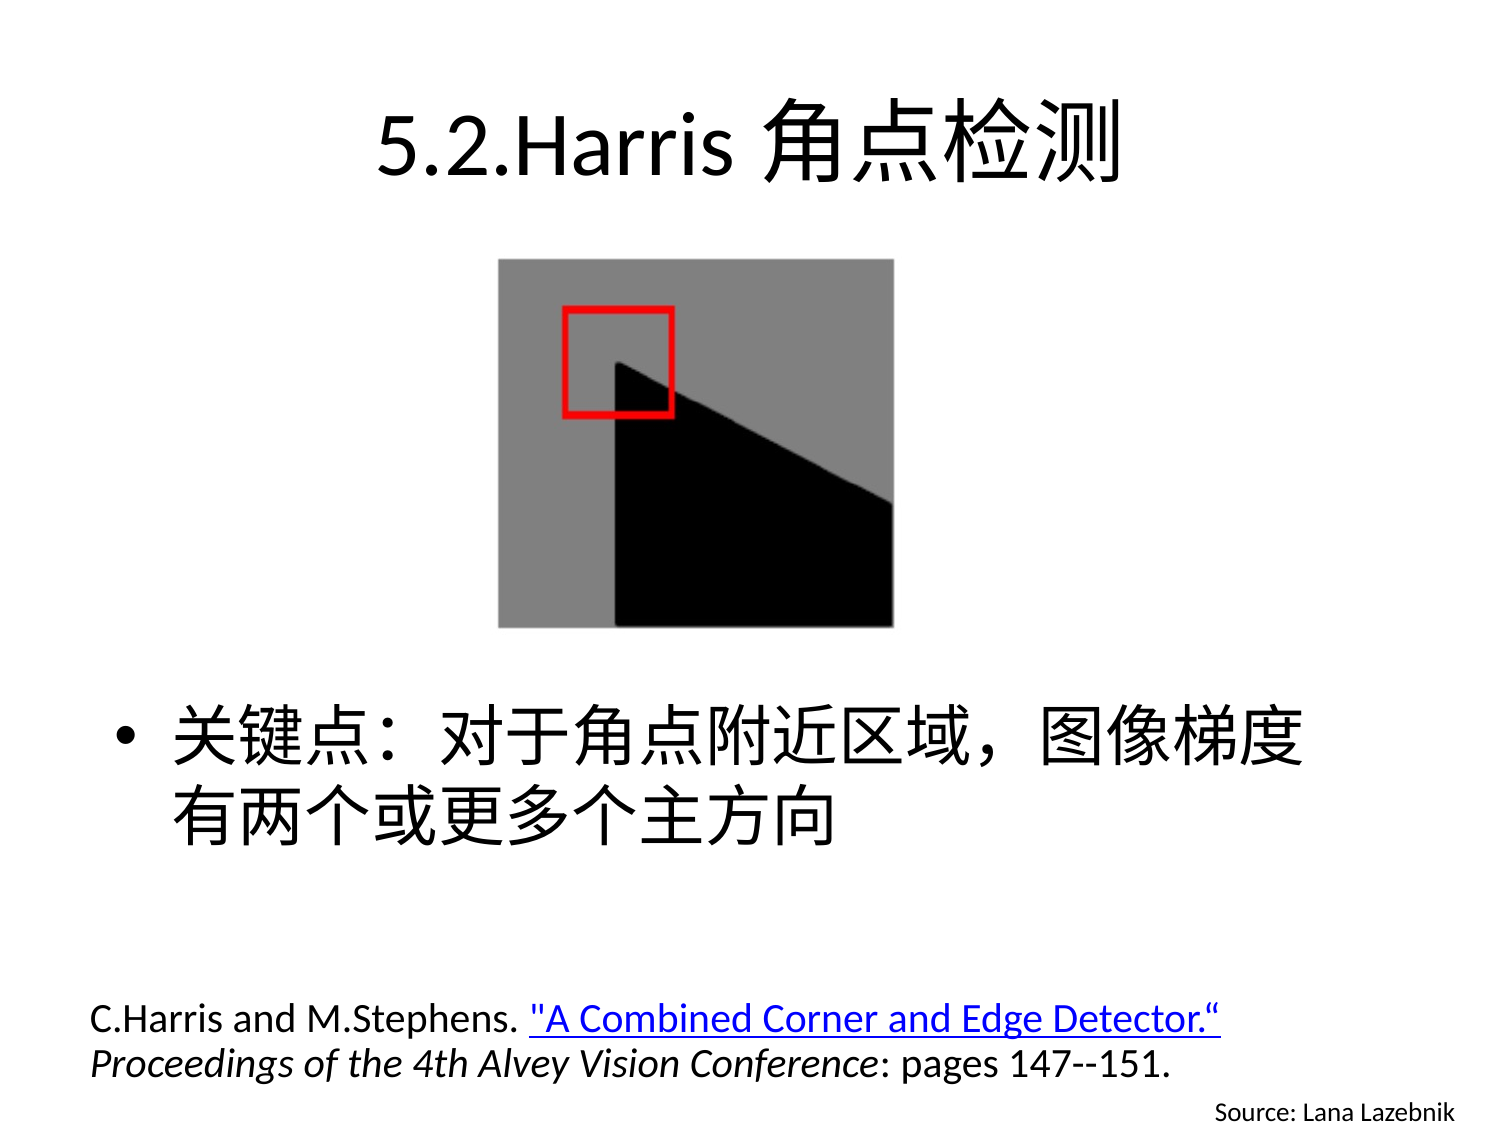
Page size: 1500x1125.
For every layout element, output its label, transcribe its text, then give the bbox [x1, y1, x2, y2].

list 关键点：对于角点附近区域，图像梯度有两个或更多个主方向 [99, 686, 1375, 886]
text_box C.Harris and M.Stephens. "A Combined Corner and Edge Detector.“ Proceedings of the 4th Alvey Vision Conference: pages 147--151. [74, 989, 1438, 1095]
title 5.2.Harris角点检测 [75, 45, 1425, 233]
picture [474, 239, 910, 647]
text_box Source: Lana Lazebnik [1199, 1087, 1500, 1125]
